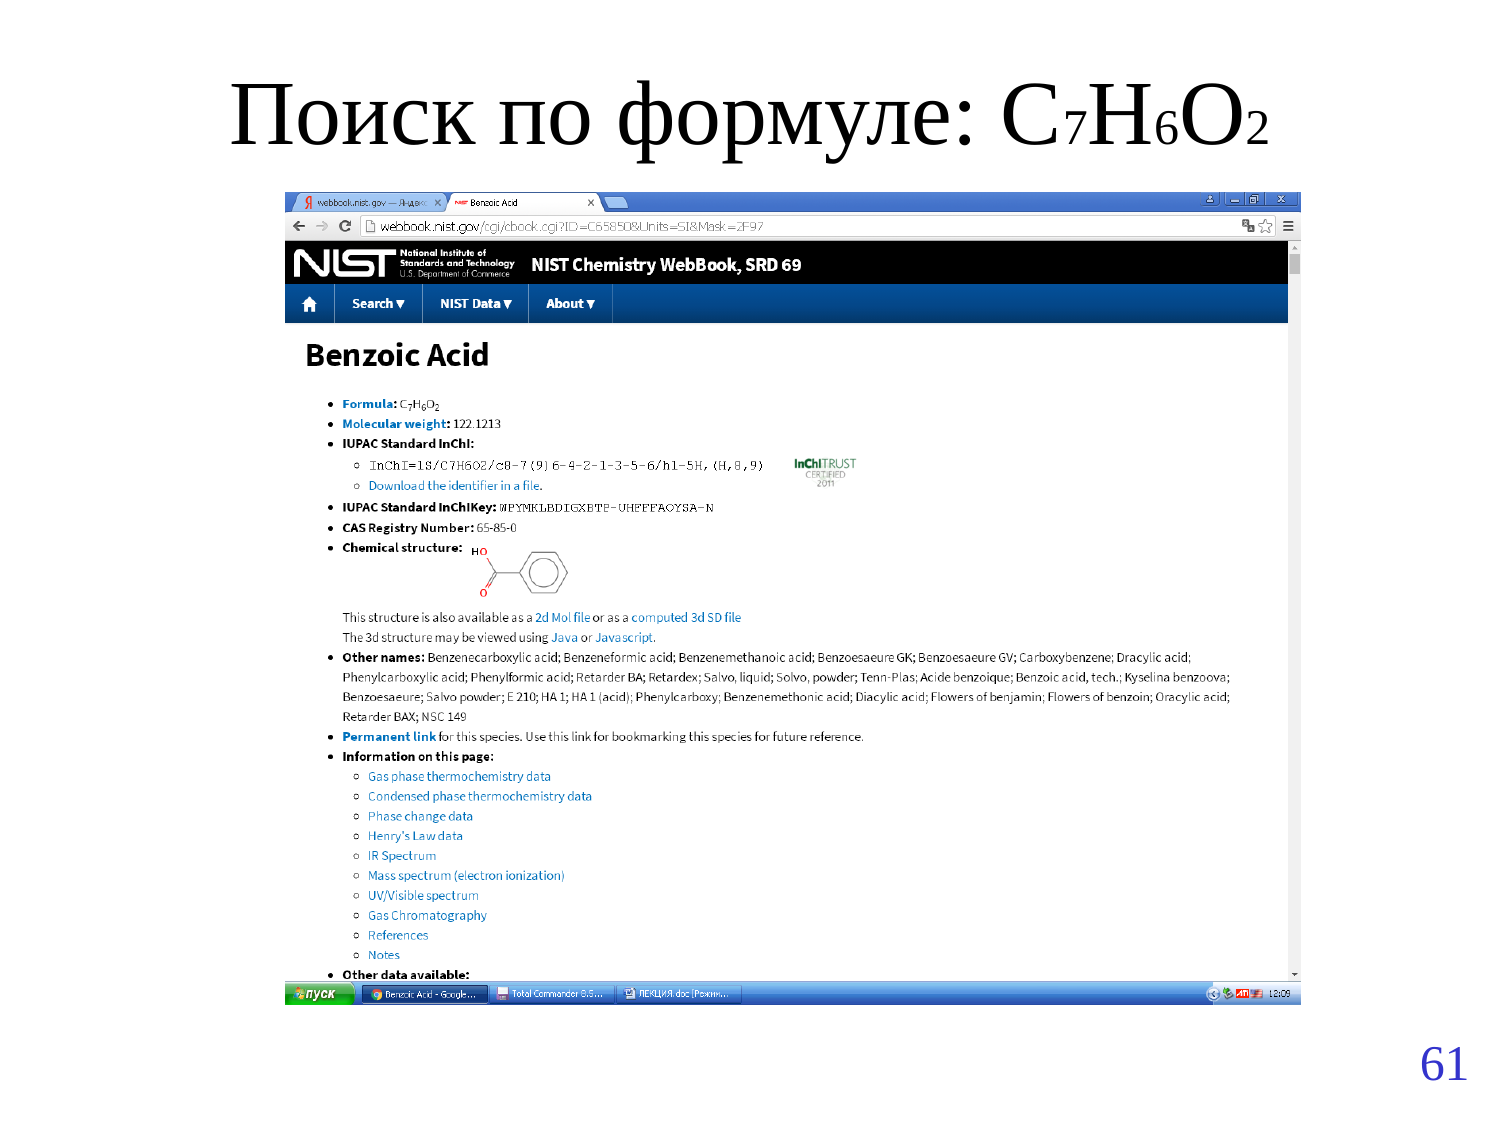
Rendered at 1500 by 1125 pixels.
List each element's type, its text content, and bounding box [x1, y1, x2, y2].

title Поиск по формуле: C7H6O2 [75, 45, 1425, 188]
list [285, 192, 1302, 1006]
